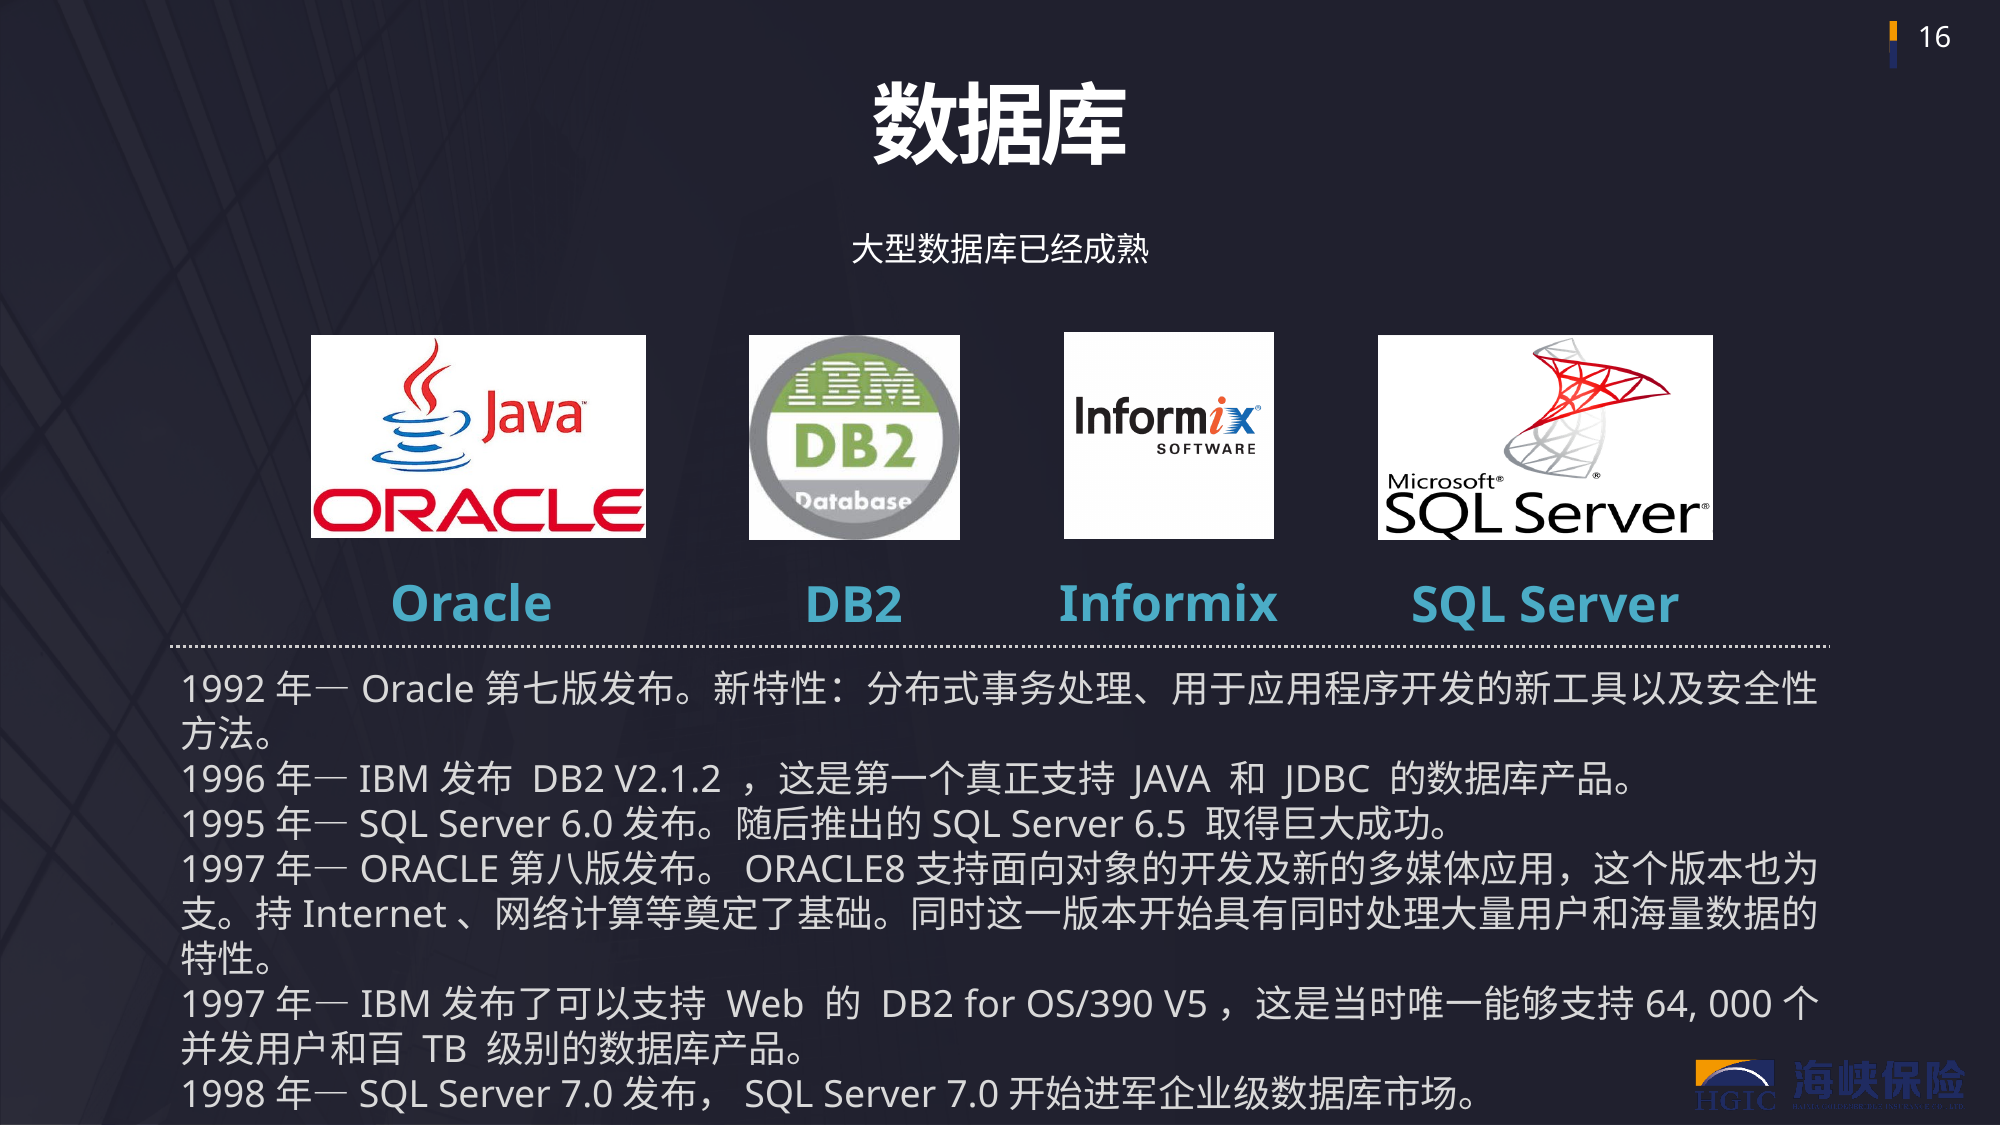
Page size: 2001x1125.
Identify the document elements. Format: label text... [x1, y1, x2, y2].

text_box DB2 [679, 507, 1029, 638]
text_box Informix [993, 506, 1344, 637]
text_box Oracle [296, 506, 647, 637]
text_box SQL Server [1370, 507, 1721, 638]
text_box 数据库 [0, 63, 2000, 181]
picture [0, 181, 2000, 1125]
text_box 大型数据库已经成熟 [121, 223, 1881, 273]
picture [0, 0, 2000, 63]
text_box 1992年—Oracle第七版发布。新特性：分布式事务处理、用于应用程序开发的新工具以及安全性方法。 1996年—IBM发布 DB2 V2.1.2 ，这是第一个真正支持 JAVA 和 JDBC 的数据库产品。 1995年—SQL Server 6.0发布。随后推出的SQL Server 6.5 取得巨大成功。 1997年—ORACLE第八版发布。ORACLE8支持面向对象的开发及新的多媒体应用，这个版本也为支。持Internet、网络计算等奠定了基础。同时这一版本开始具有同时处理大量用户和海量数据的特性。 1997年—IBM发布了可以支持 Web 的 DB2 for OS/390 V5，这是当时唯一能够支持64, 000个并发用户和百 TB 级别的数据库产品。 1998年—SQL Server 7.0发布，SQL Server 7.0开始进军企业级数据库市场。 [165, 657, 1835, 1123]
